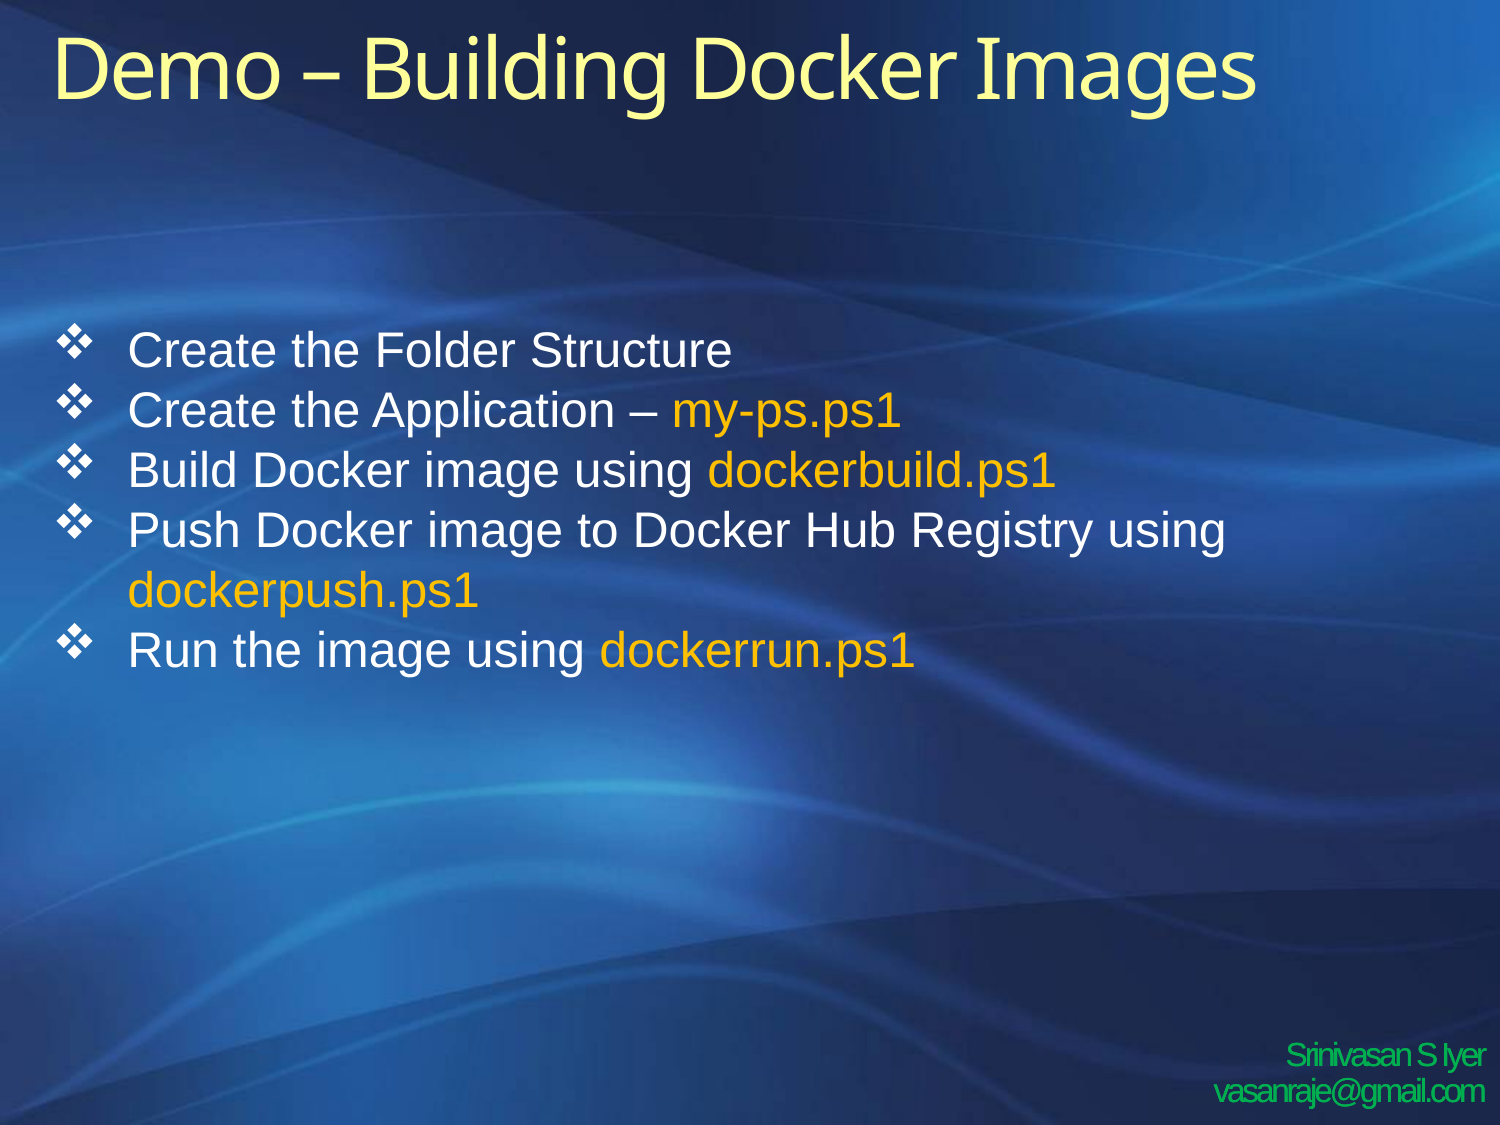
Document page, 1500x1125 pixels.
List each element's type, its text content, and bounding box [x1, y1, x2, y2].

text_box Create the Folder Structure Create the Application – my-ps.ps1 Build Docker image using dockerbuild.ps1 Push Docker image to Docker Hub Registry using dockerpush.ps1 Run the image using dockerrun.ps1 [37, 249, 1450, 745]
picture [0, 0, 1500, 1125]
text_box Demo – Building Docker Images [49, 24, 1313, 138]
